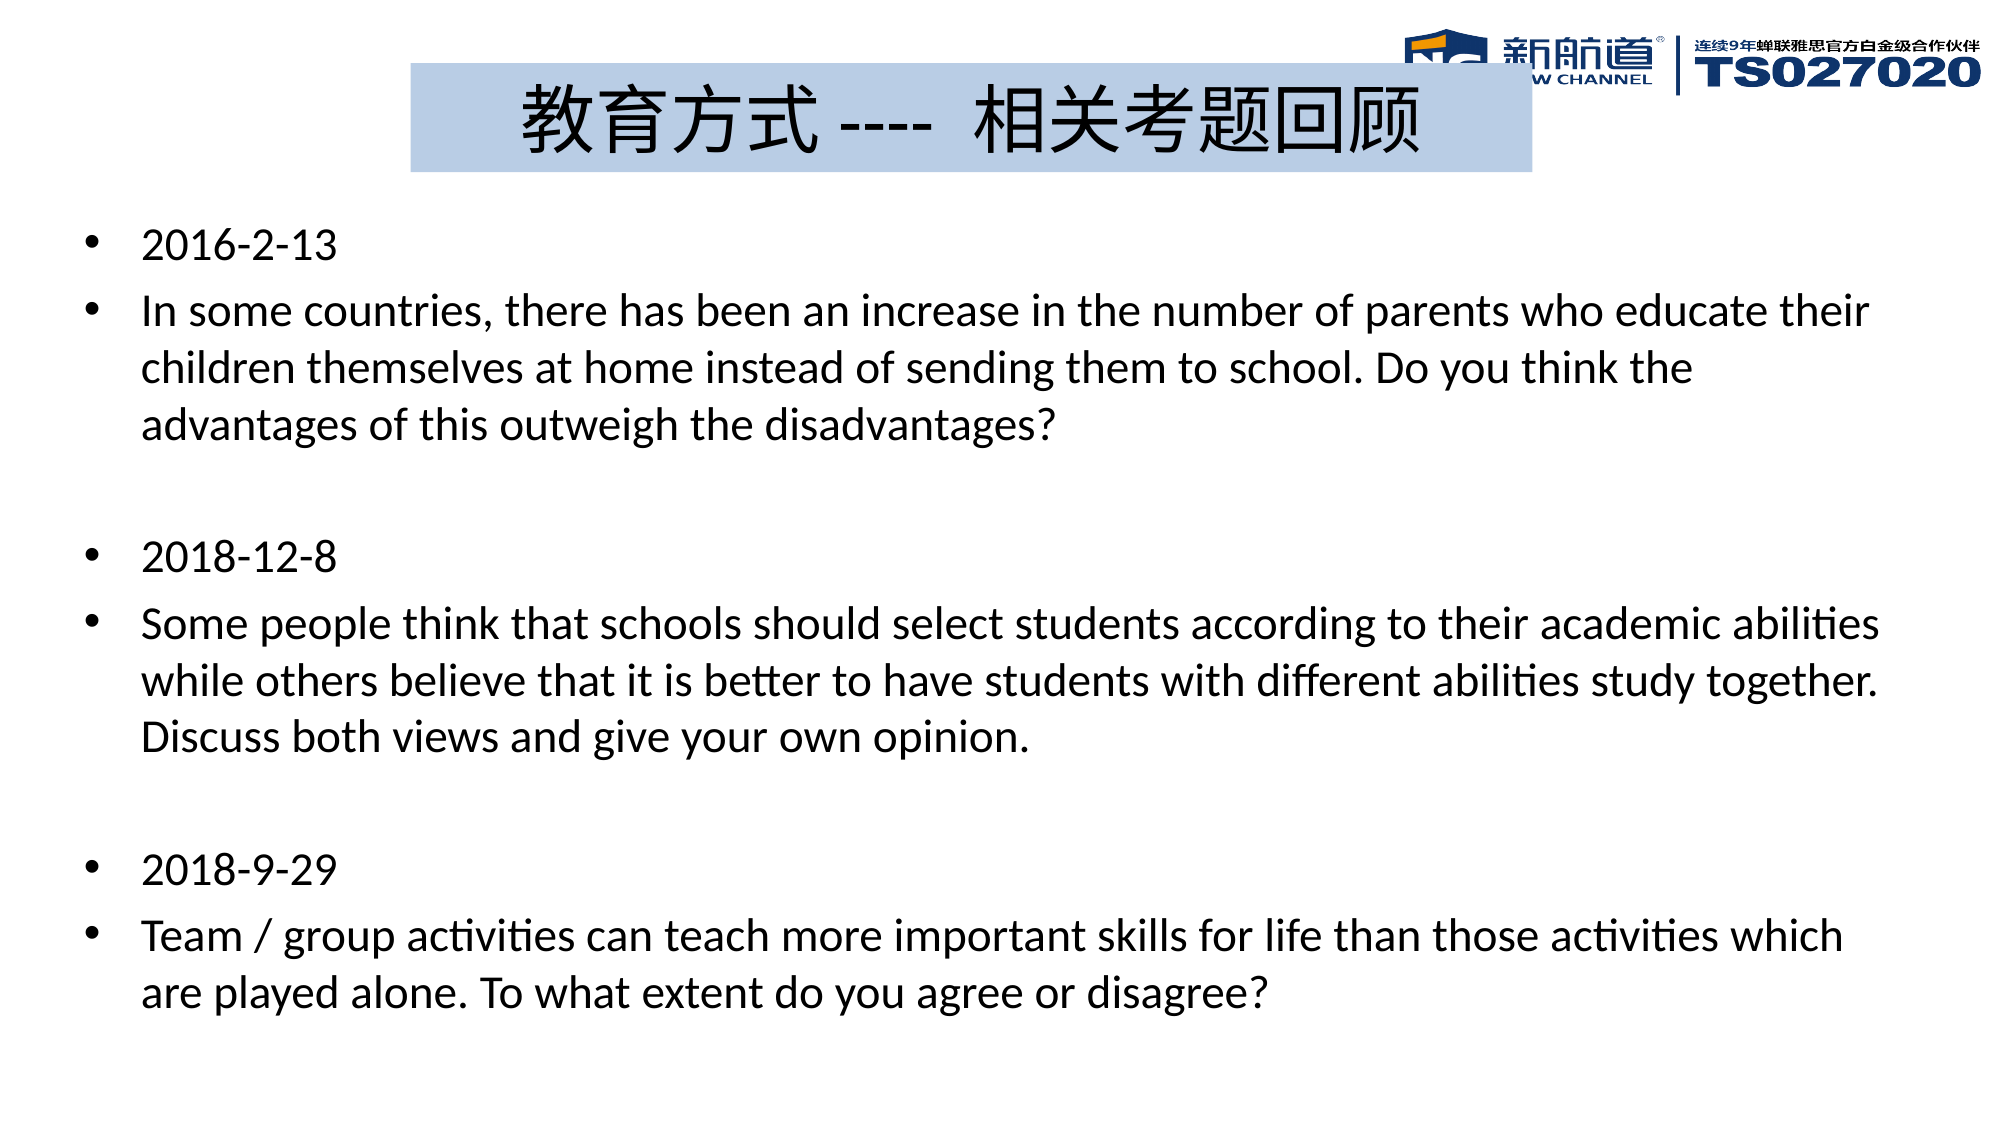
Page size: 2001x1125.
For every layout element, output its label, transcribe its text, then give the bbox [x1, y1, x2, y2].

list 2016-2-13 In some countries, there has been an increase in the number of parents who educate their children themselves at home instead of sending them to school. Do you think the advantages of this outweigh the disadvantages? 2018-12-8 Some people think that schools should select students according to their academic abilities while others believe that it is better to have students with different abilities study together. Discuss both views and give your own opinion. 2018-9-29 Team / group activities can teach more important skills for life than those activities which are played alone. To what extent do you agree or disagree? [68, 205, 1902, 1036]
text_box 教育方式---- 相关考题回顾 [410, 63, 1533, 173]
picture [1394, 14, 1986, 117]
